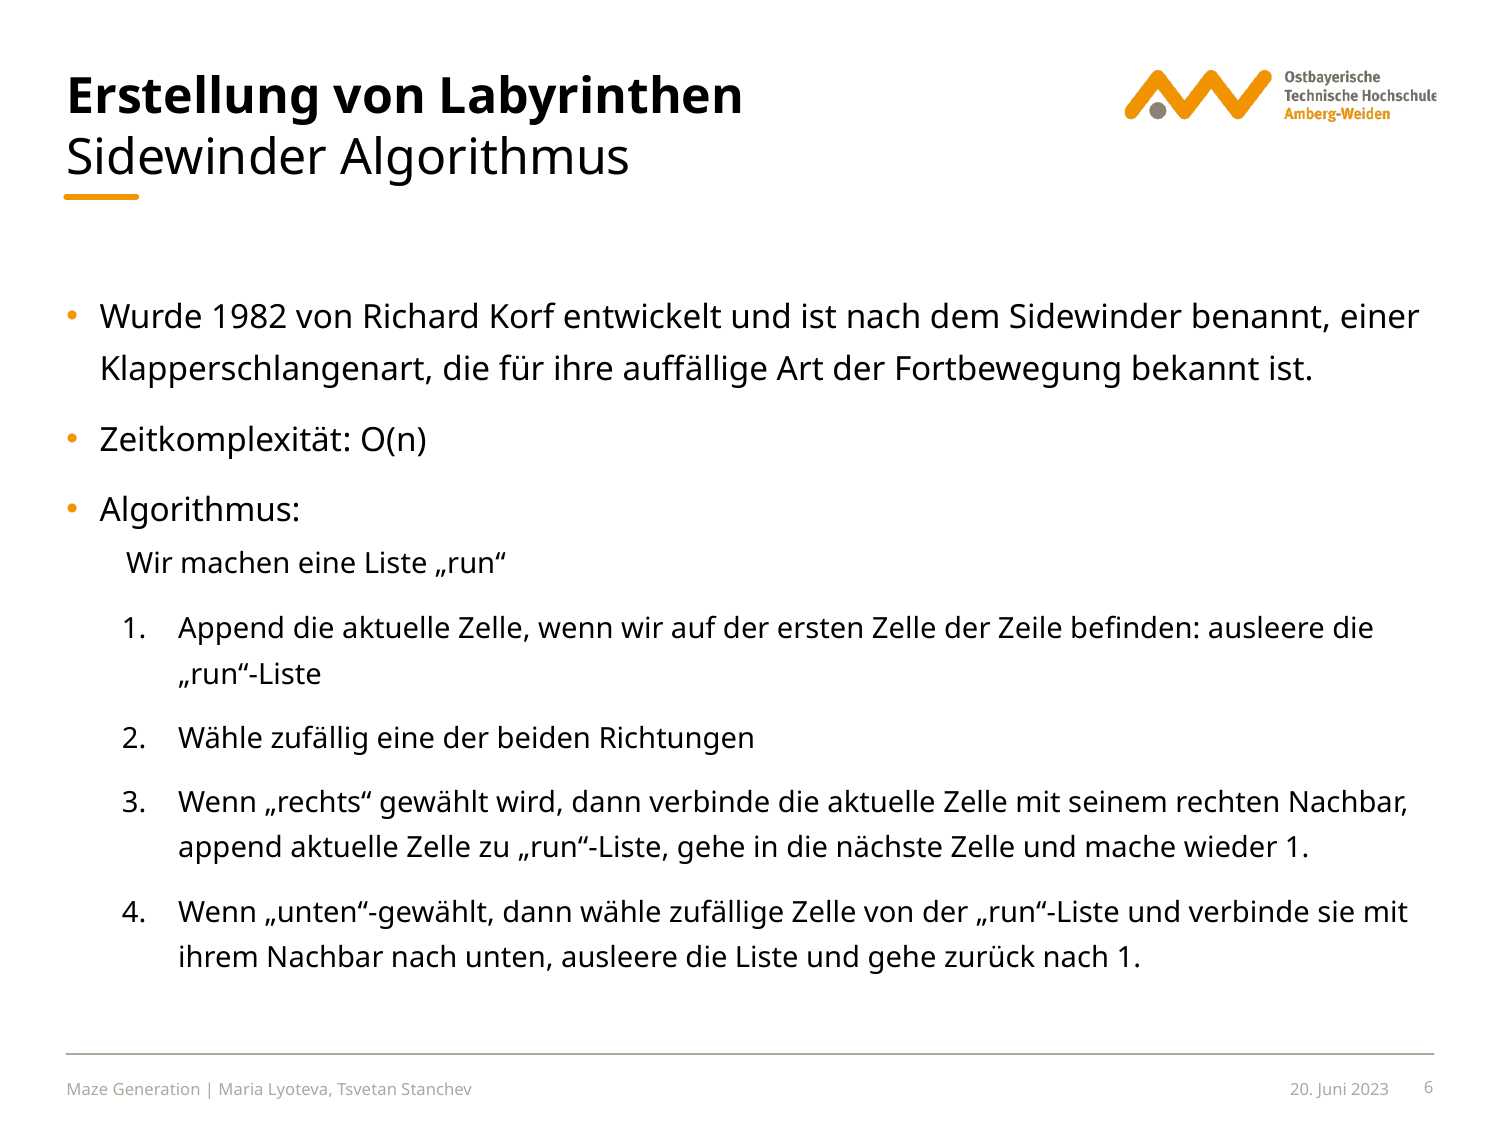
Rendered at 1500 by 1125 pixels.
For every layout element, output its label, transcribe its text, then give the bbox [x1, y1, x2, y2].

footer Maze Generation | Maria Lyoteva, Tsvetan Stanchev [66, 1065, 997, 1113]
list Wurde 1982 von Richard Korf entwickelt und ist nach dem Sidewinder benannt, einer Klapperschlangenart, die für ihre auffällige Art der Fortbewegung bekannt ist. Zeitkomplexität: O(n) Algorithmus: Wir machen eine Liste „run“ Append die aktuelle Zelle, wenn wir auf der ersten Zelle der Zeile befinden: ausleere die „run“-Liste Wähle zufällig eine der beiden Richtungen Wenn „rechts“ gewählt wird, dann verbinde die aktuelle Zelle mit seinem rechten Nachbar, append aktuelle Zelle zu „run“-Liste, gehe in die nächste Zelle und mache wieder 1. Wenn „unten“-gewählt, dann wähle zufällige Zelle von der „run“-Liste und verbinde sie mit ihrem Nachbar nach unten, ausleere die Liste und gehe zurück nach 1. [66, 283, 1434, 963]
title Erstellung von Labyrinthen [66, 70, 1434, 130]
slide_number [1171, 1065, 1390, 1113]
list Sidewinder Algorithmus [66, 130, 1434, 190]
slide_number 6 [1395, 1065, 1434, 1113]
